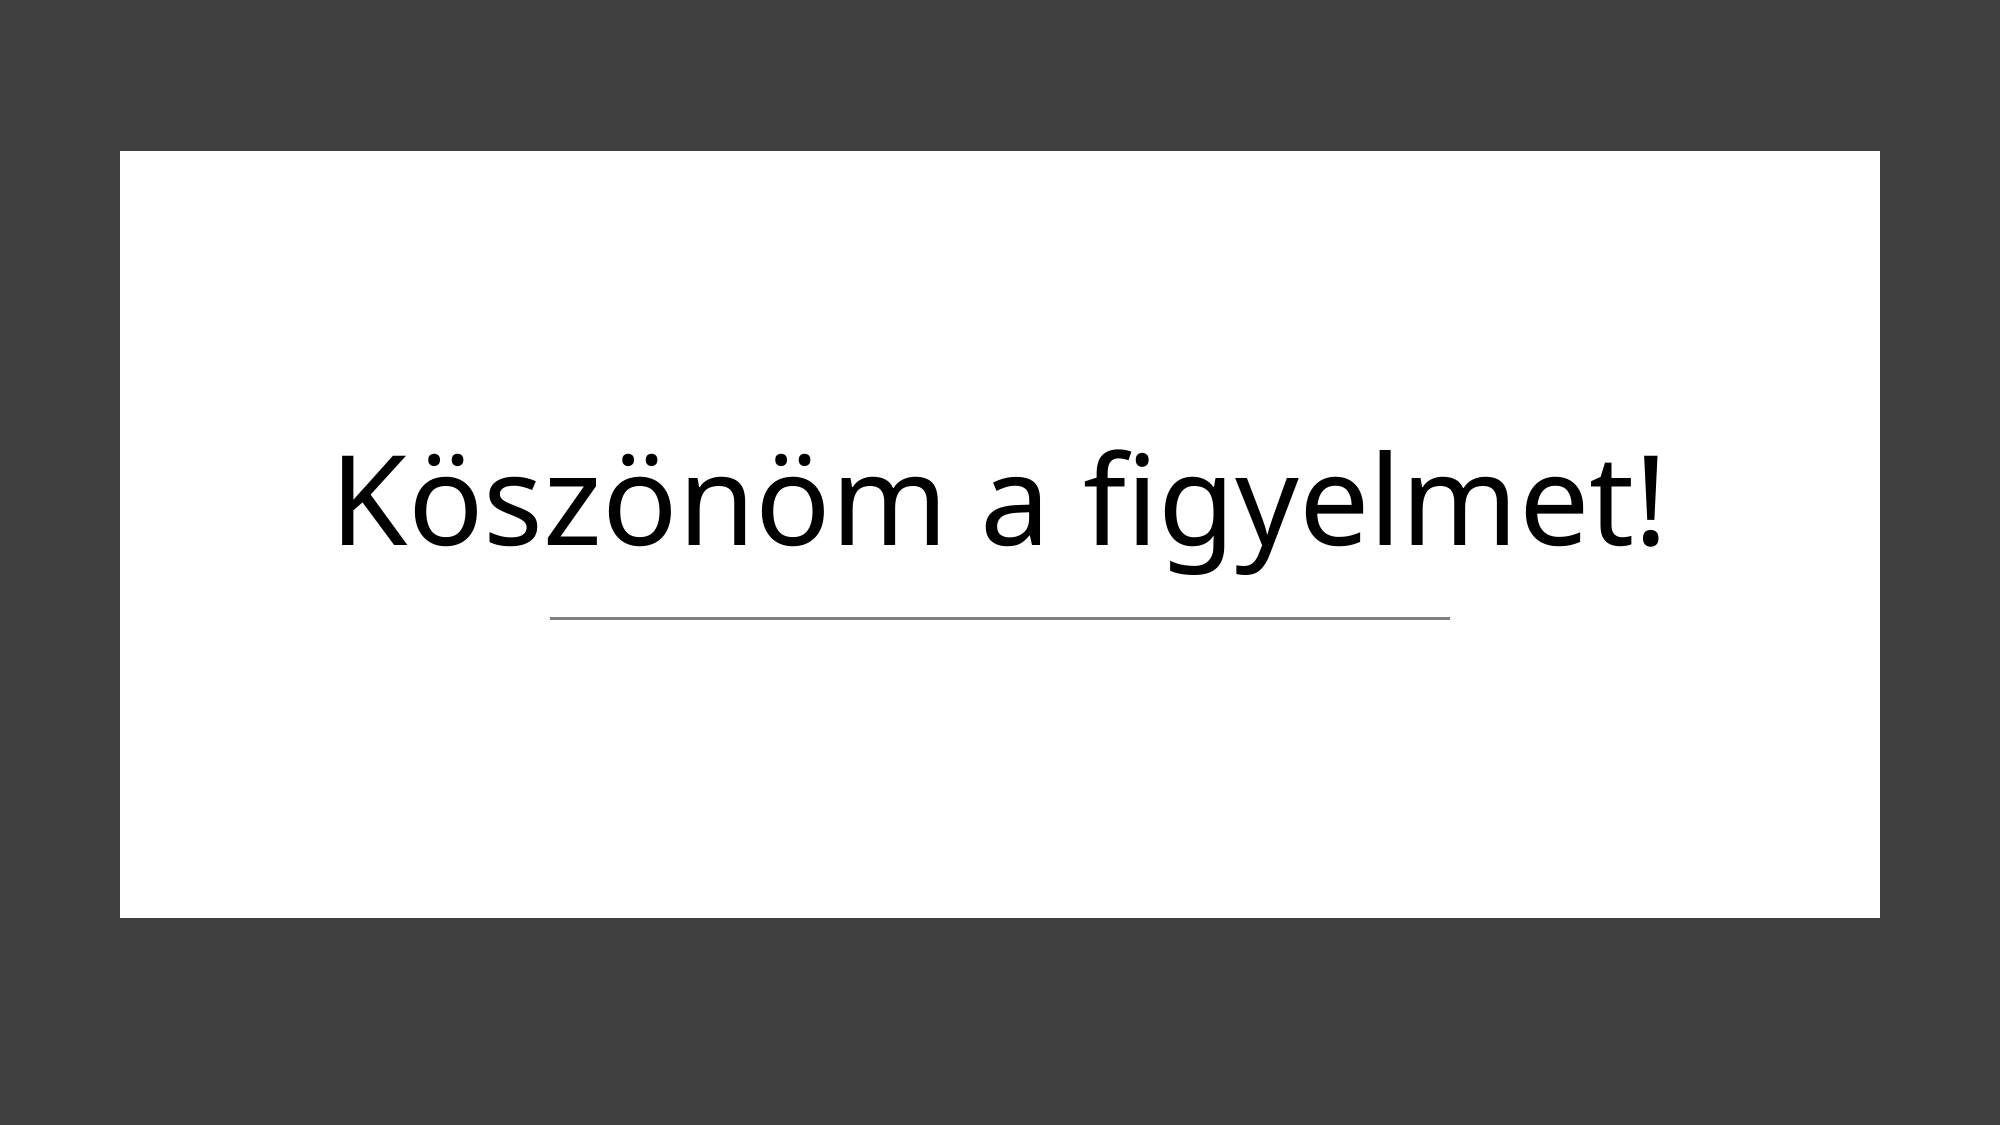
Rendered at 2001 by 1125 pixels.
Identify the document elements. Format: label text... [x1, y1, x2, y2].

text_box [129, 160, 1870, 909]
title Köszönöm a figyelmet! [252, 234, 1748, 580]
text_box [0, 0, 2000, 1125]
